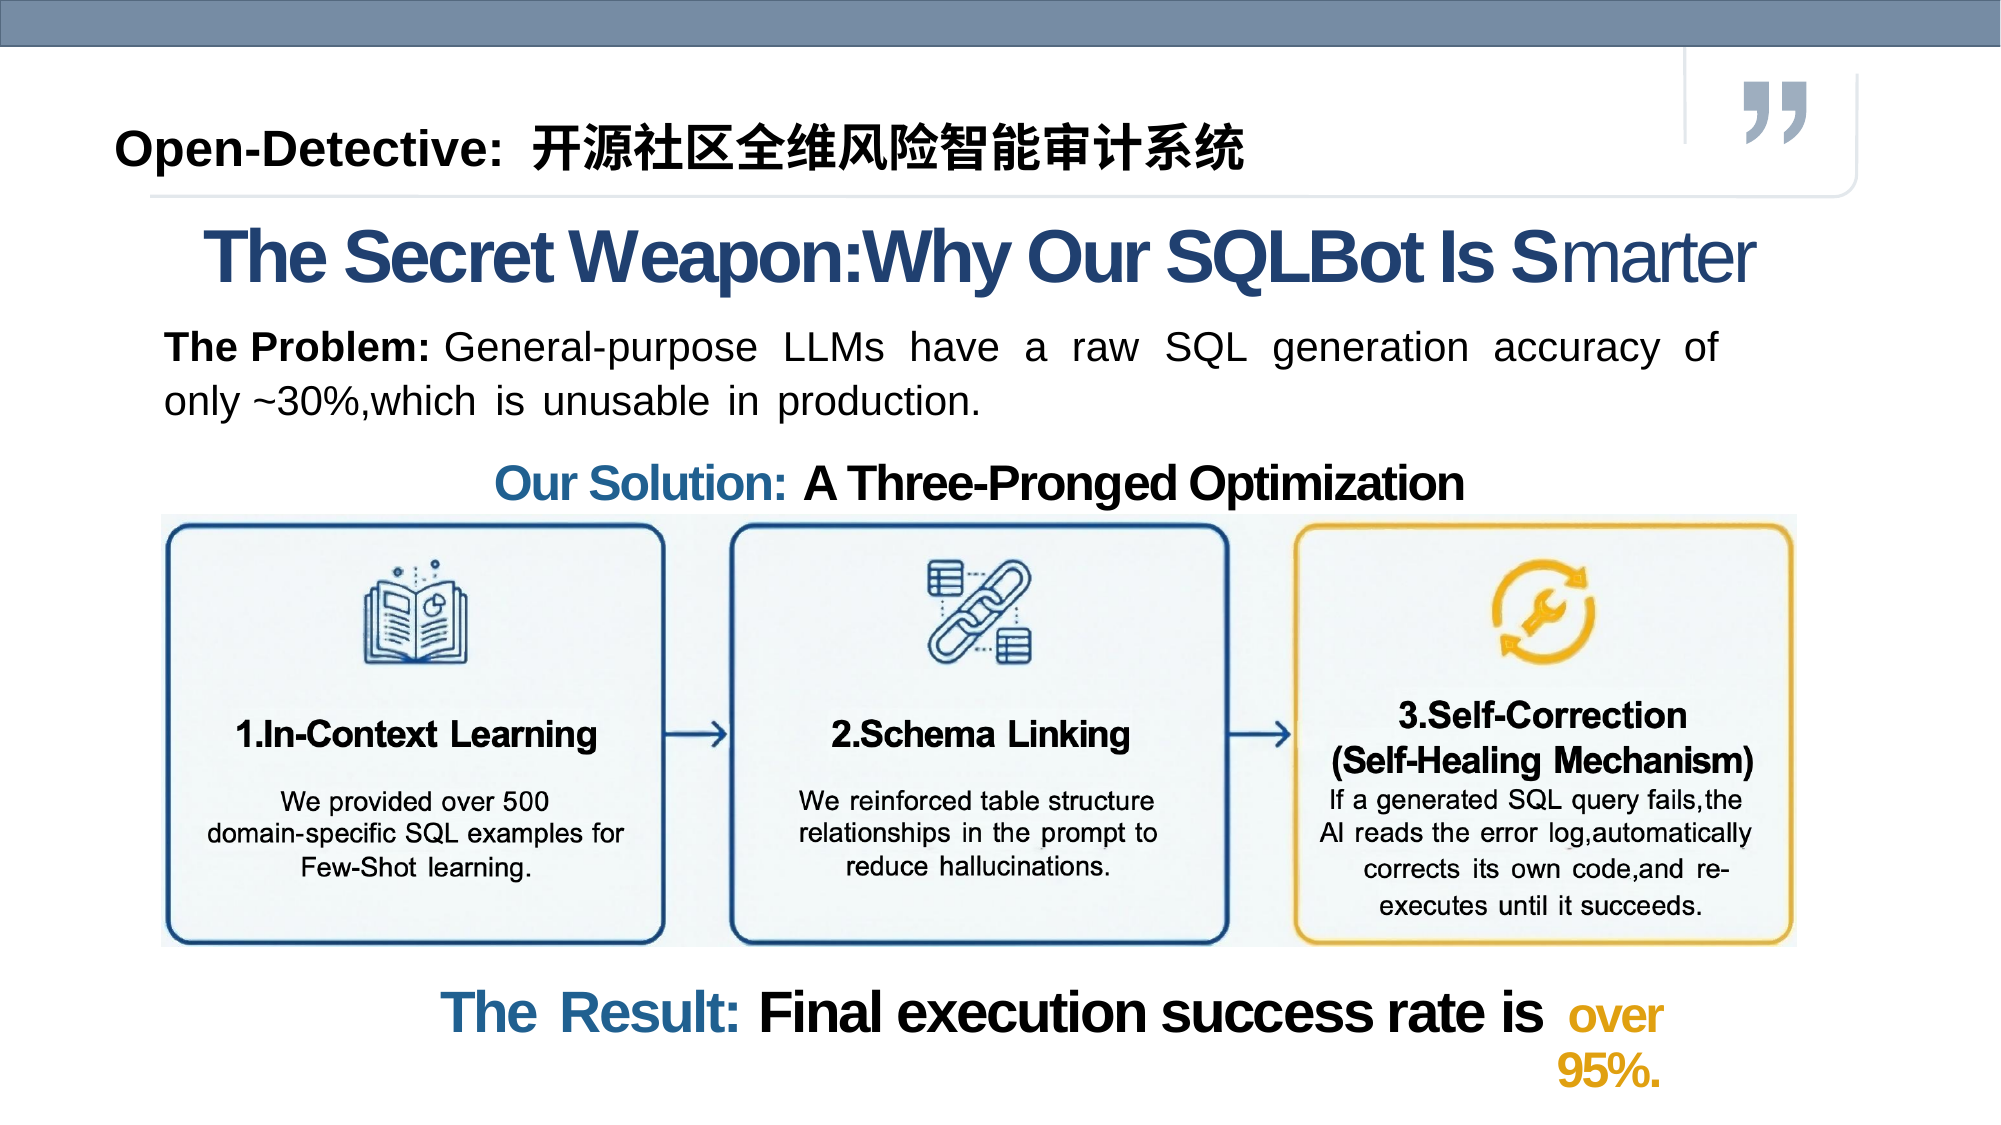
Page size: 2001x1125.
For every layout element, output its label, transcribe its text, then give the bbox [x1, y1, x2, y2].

text_box The Result: Final execution success rate is over 95%. [326, 962, 1678, 1105]
text_box [0, 0, 2000, 47]
picture [161, 514, 1798, 948]
title Open-Detective: 开源社区全维风险智能审计系统 [114, 59, 1886, 178]
text_box The Secret Weapon:Why Our SQLBot Is Smarter The Problem: General-purpose LLMs have a raw SQL generation accuracy of only ~30%,which is unusable in production. Our Solution: A Three-Pronged Optimization [161, 221, 1798, 514]
